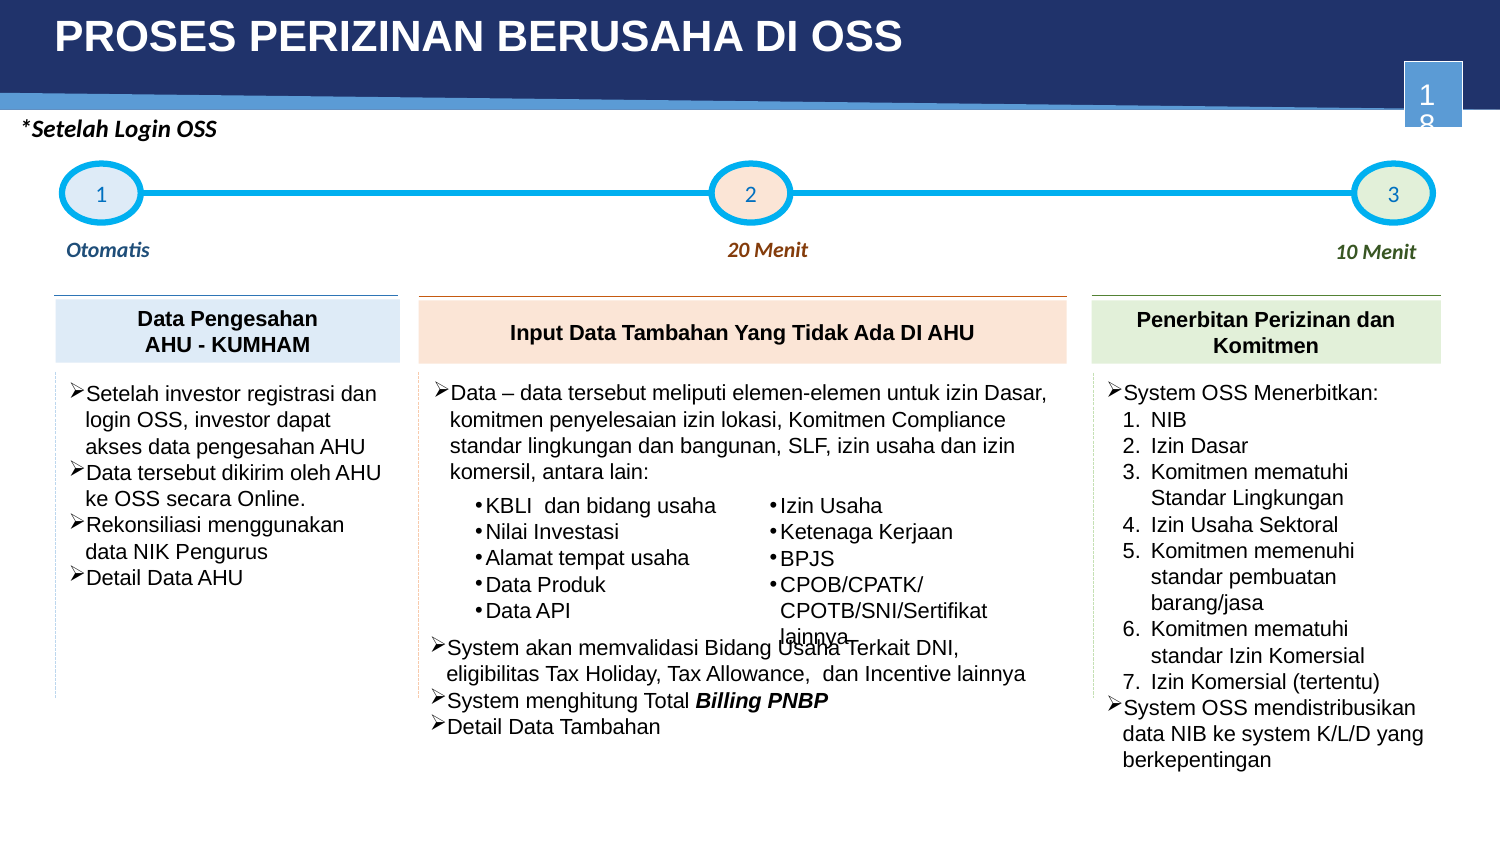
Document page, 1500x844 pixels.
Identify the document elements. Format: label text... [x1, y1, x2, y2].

text_box 20 Menit [712, 228, 824, 270]
text_box System OSS Menerbitkan: NIB Izin Dasar Komitmen mematuhi Standar Lingkungan Izin Usaha Sektoral Komitmen memenuhi standar pembuatan barang/jasa Komitmen mematuhi standar Izin Komersial Izin Komersial (tertentu) System OSS mendistribusikan data NIB ke system K/L/D yang berkepentingan [1091, 371, 1441, 806]
text_box 1 [60, 162, 142, 224]
text_box 2 [710, 162, 792, 224]
text_box *Setelah Login OSS [4, 105, 233, 150]
text_box System akan memvalidasi Bidang Usaha Terkait DNI, eligibilitas Tax Holiday, Tax Allowance, dan Incentive lainnya System menghitung Total Billing PNBP Detail Data Tambahan [415, 626, 1063, 747]
text_box 3 [1353, 162, 1434, 224]
text_box Input Data Tambahan Yang Tidak Ada DI AHU [418, 299, 1068, 365]
text_box Setelah investor registrasi dan login OSS, investor dapat akses data pengesahan AHU Data tersebut dikirim oleh AHU ke OSS secara Online. Rekonsiliasi menggunakan data NIK Pengurus Detail Data AHU [56, 372, 399, 597]
text_box Data – data tersebut meliputi elemen-elemen untuk izin Dasar, komitmen penyelesaian izin lokasi, Komitmen Compliance standar lingkungan dan bangunan, SLF, izin usaha dan izin komersil, antara lain: [419, 371, 1067, 492]
text_box Izin Usaha Ketenaga Kerjaan BPJS CPOB/CPATK/CPOTB/SNI/Sertifikat lainnya [744, 484, 1028, 709]
text_box 18 [1404, 60, 1463, 127]
text_box Penerbitan Perizinan dan Komitmen [1091, 299, 1442, 365]
text_box Data Pengesahan AHU - KUMHAM [55, 298, 401, 364]
text_box KBLI dan bidang usaha Nilai Investasi Alamat tempat usaha Data Produk Data API [449, 484, 743, 631]
title PROSES PERIZINAN BERUSAHA DI OSS [42, 8, 1398, 68]
text_box Otomatis [51, 228, 165, 270]
text_box 10 Menit [1320, 230, 1432, 272]
